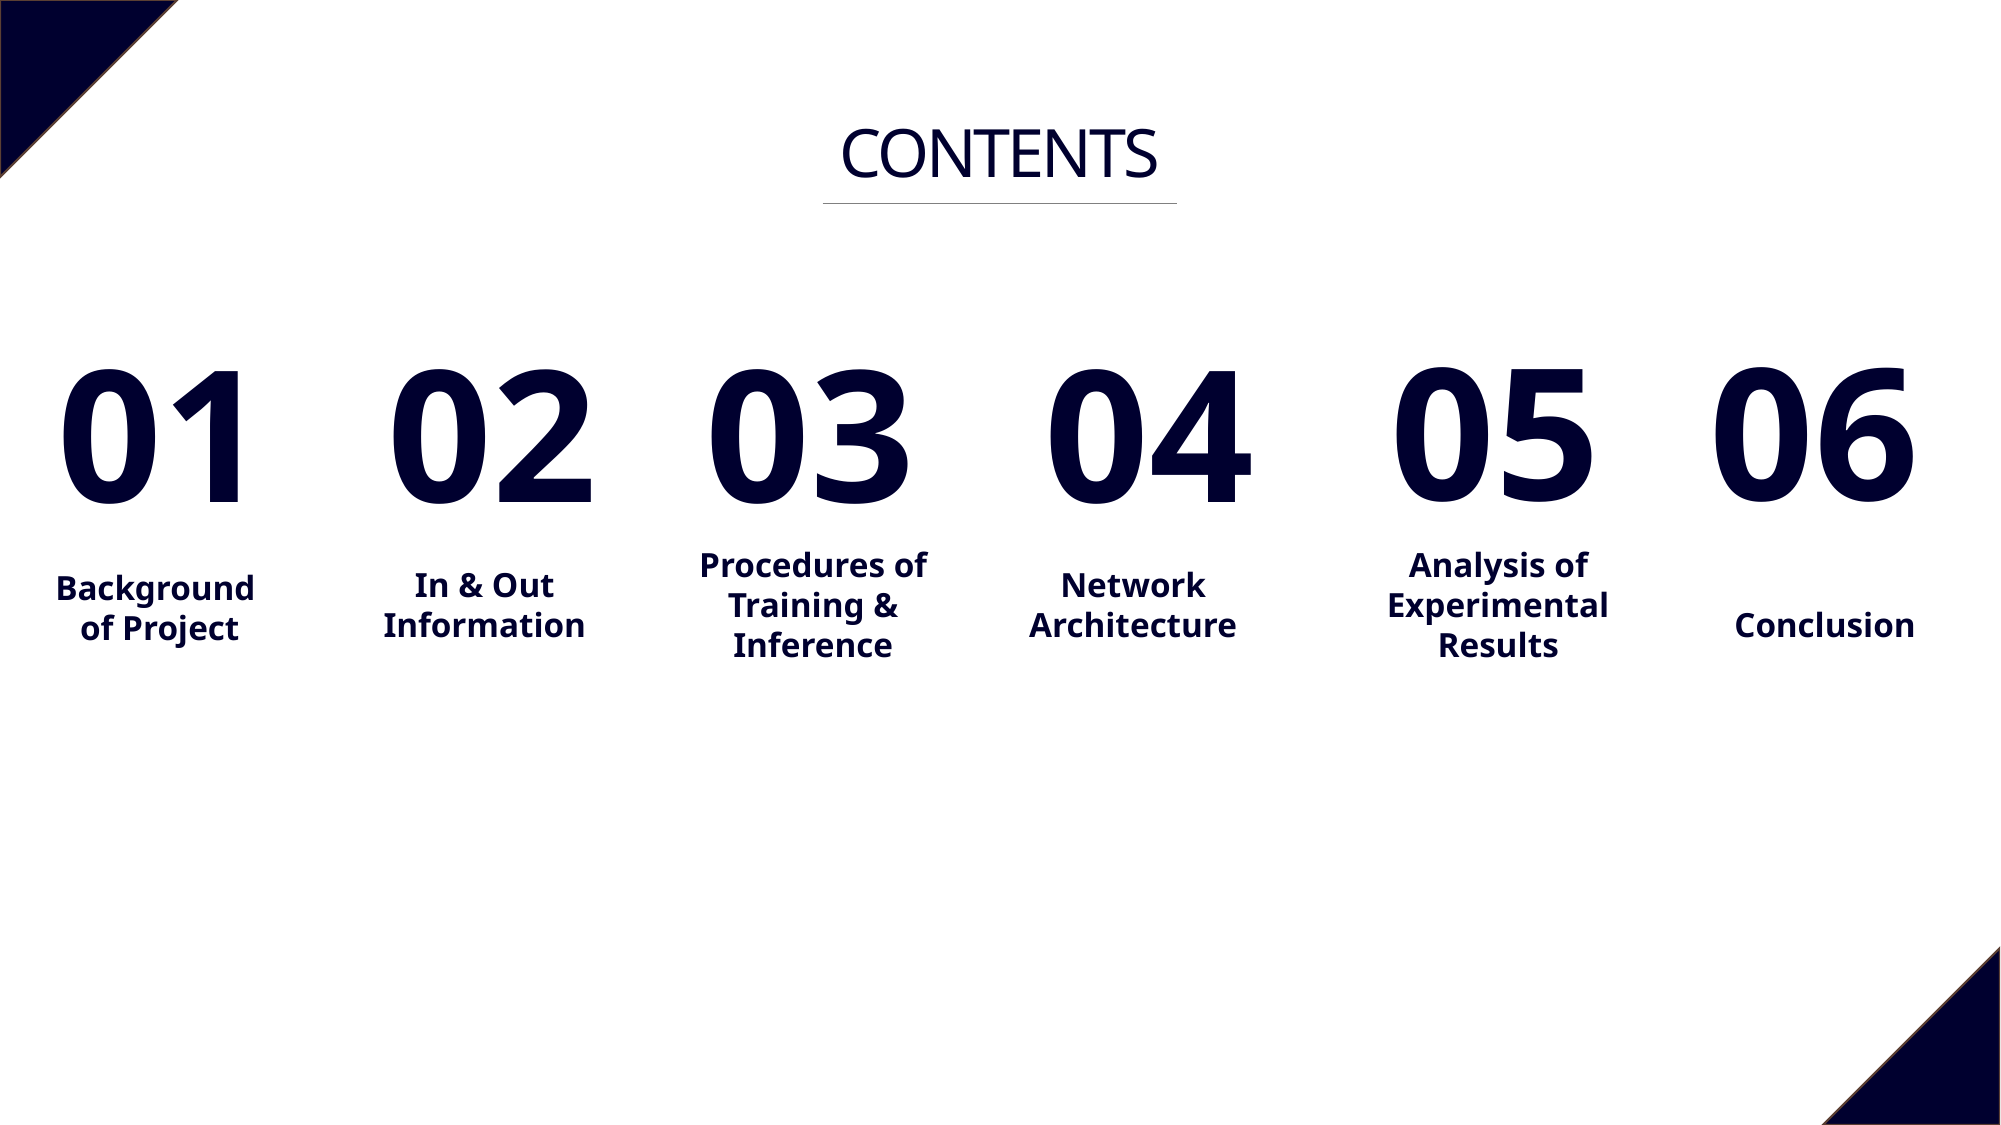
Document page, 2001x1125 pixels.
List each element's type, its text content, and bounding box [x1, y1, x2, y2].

text_box Conclusion [1643, 584, 2000, 663]
text_box Background of Project [0, 567, 342, 647]
text_box Analysis of Experimental Results [1317, 564, 1680, 643]
text_box 02 [372, 311, 612, 547]
text_box 05 [1376, 309, 1616, 545]
text_box In & Out Information [303, 564, 632, 643]
text_box Network Architecture [952, 564, 1315, 643]
text_box 03 [691, 311, 931, 547]
text_box 04 [1029, 311, 1269, 547]
text_box CONTENTS [824, 102, 1175, 198]
text_box Procedures of Training & Inference [632, 564, 952, 643]
text_box 01 [42, 311, 282, 547]
text_box 06 [1694, 309, 1934, 545]
